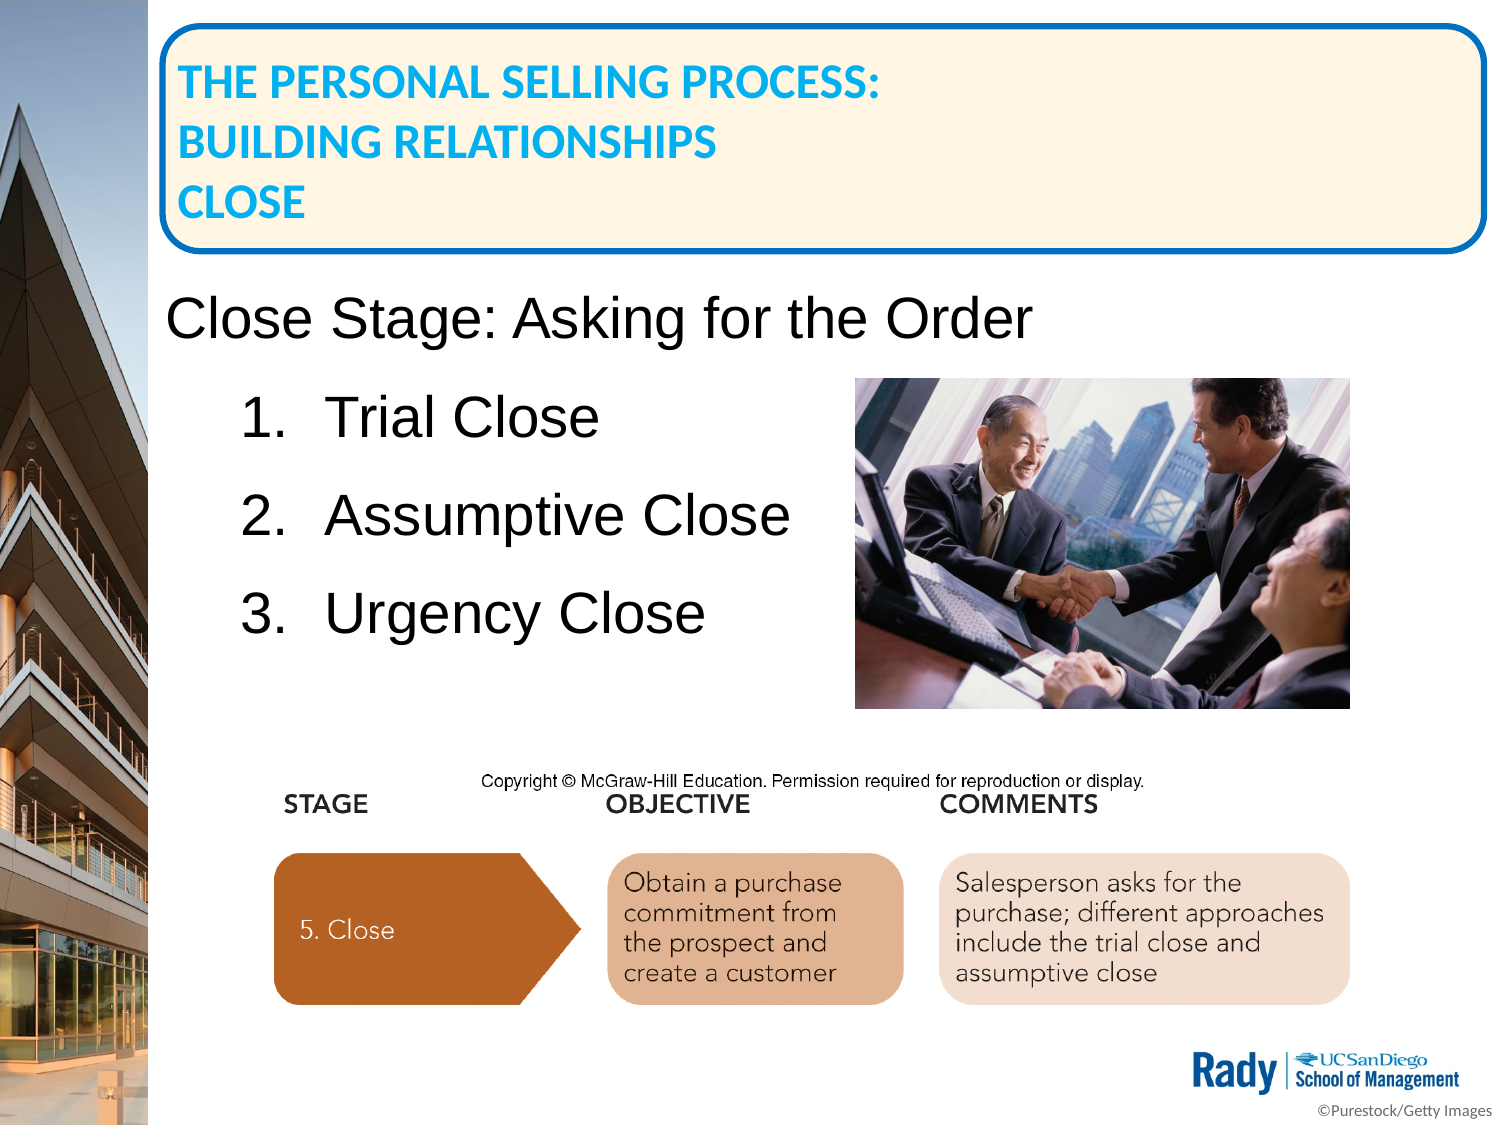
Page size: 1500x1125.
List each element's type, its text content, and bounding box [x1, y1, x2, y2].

text_box [162, 26, 1485, 88]
list ©Purestock/Getty Images [899, 1099, 1500, 1125]
picture [854, 378, 1350, 709]
picture [273, 774, 1350, 1005]
list Close Stage: Asking for the Order Trial Close Assumptive Close Urgency Close [150, 272, 1426, 1076]
title THE PERSONAL SELLING PROCESS: BUILDING RELATIONSHIPS CLOSE [162, 88, 1500, 190]
picture [1187, 1044, 1463, 1099]
picture [0, 0, 148, 1125]
text_box [162, 190, 1485, 252]
